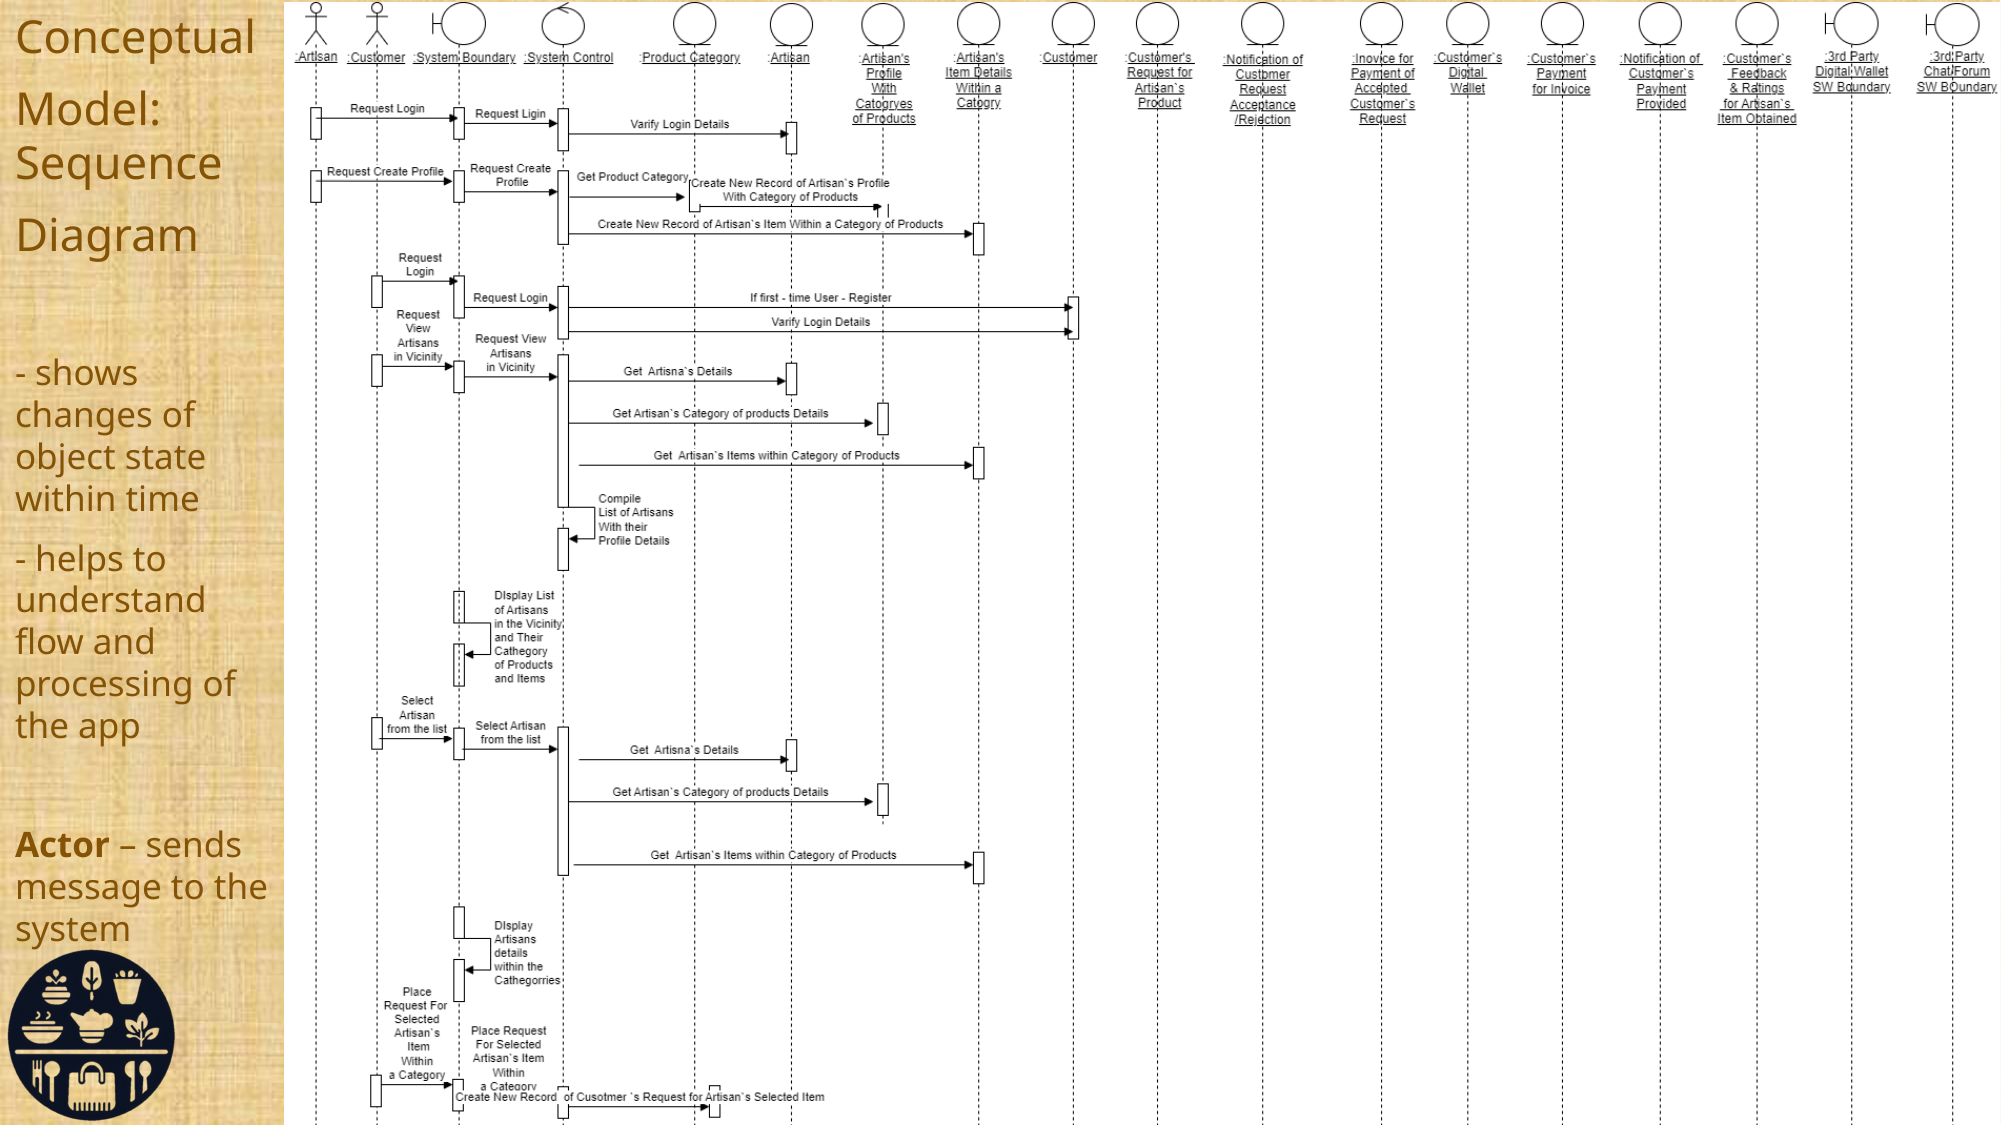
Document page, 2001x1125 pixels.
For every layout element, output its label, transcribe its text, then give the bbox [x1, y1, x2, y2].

subtitle Conceptual Model: Sequence Diagram - shows changes of object state within time - helps to understand flow and processing of the app Actor – sends message to the system [0, 0, 283, 962]
picture [0, 0, 2001, 1125]
